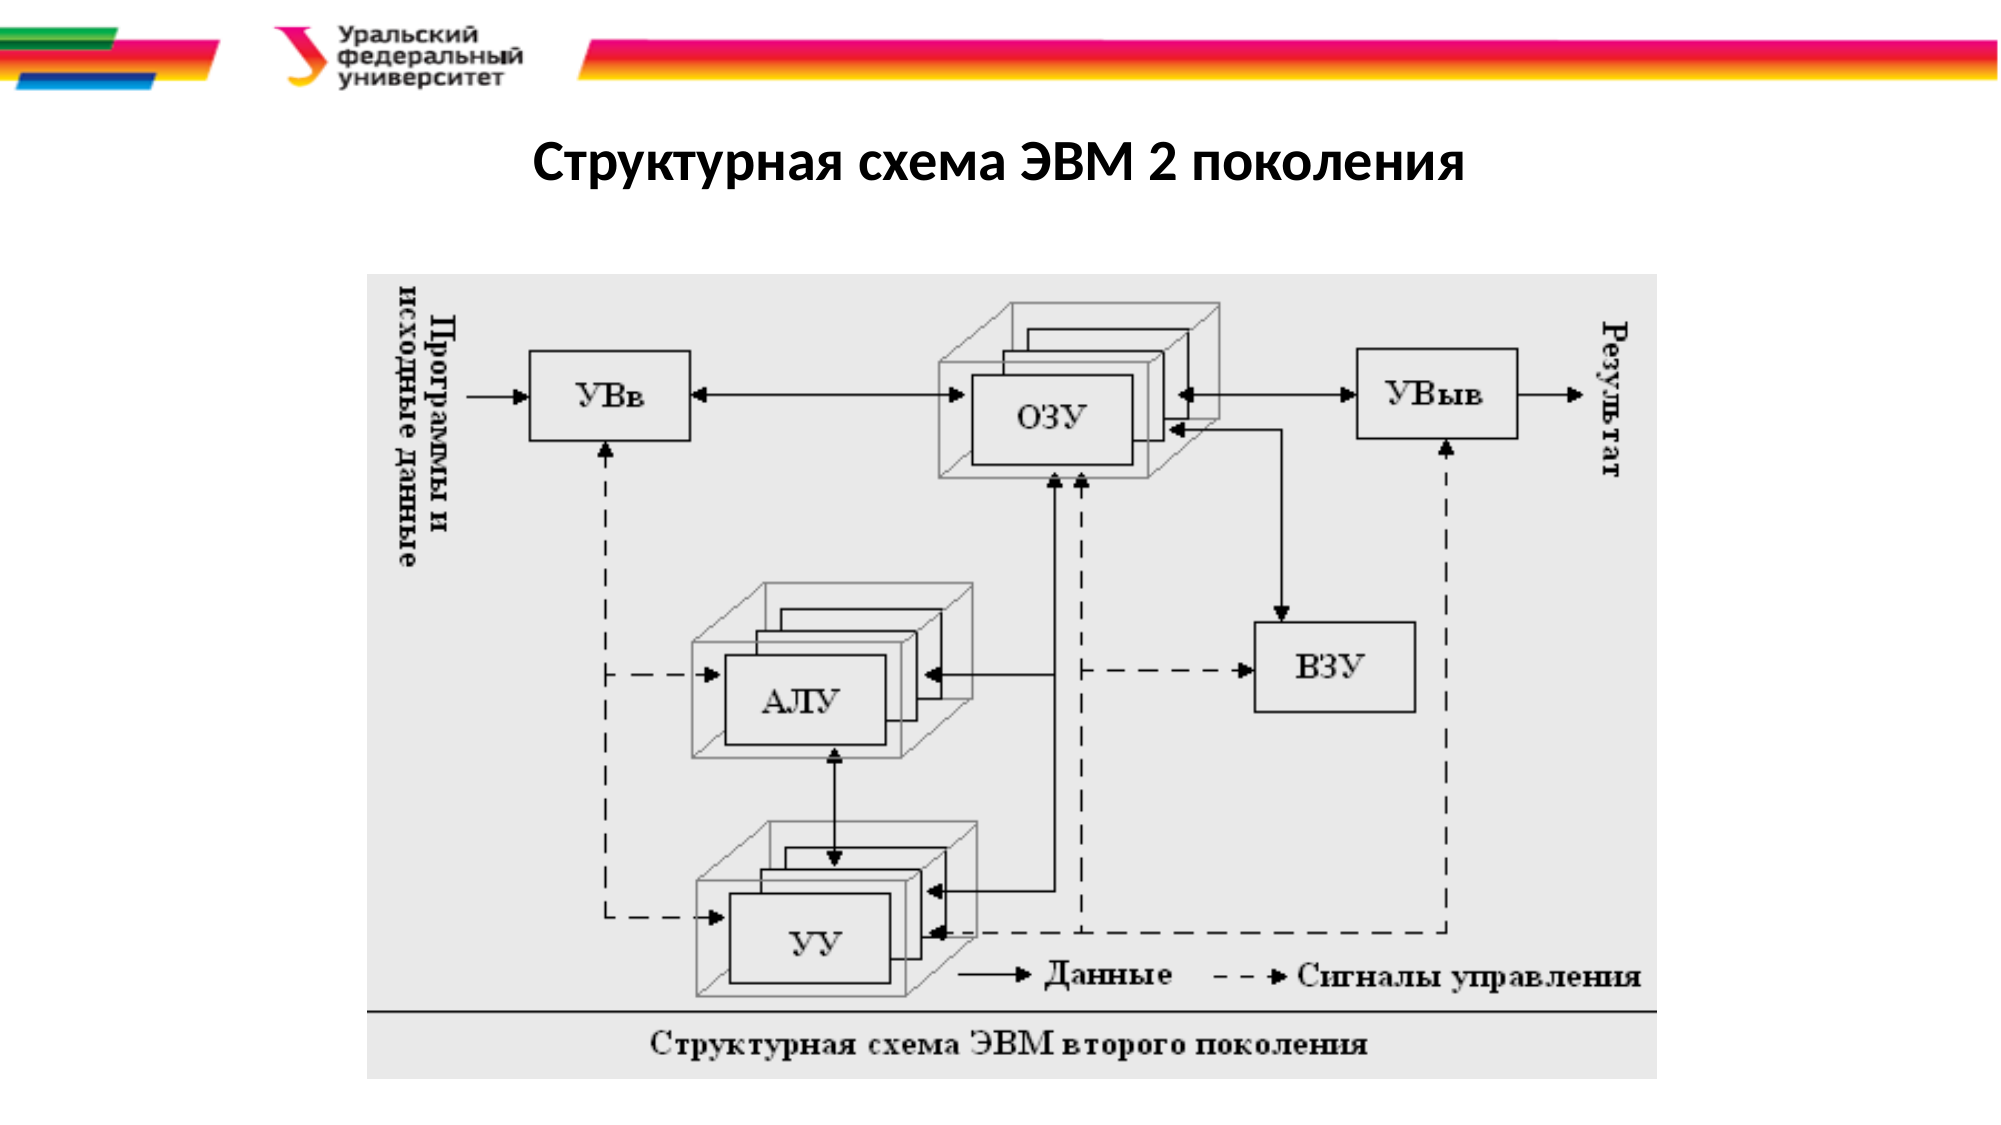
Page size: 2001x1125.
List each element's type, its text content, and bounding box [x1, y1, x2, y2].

title Структурная схема ЭВМ 2 поколения [324, 82, 1675, 233]
picture [366, 274, 1657, 1079]
picture [0, 0, 2000, 105]
